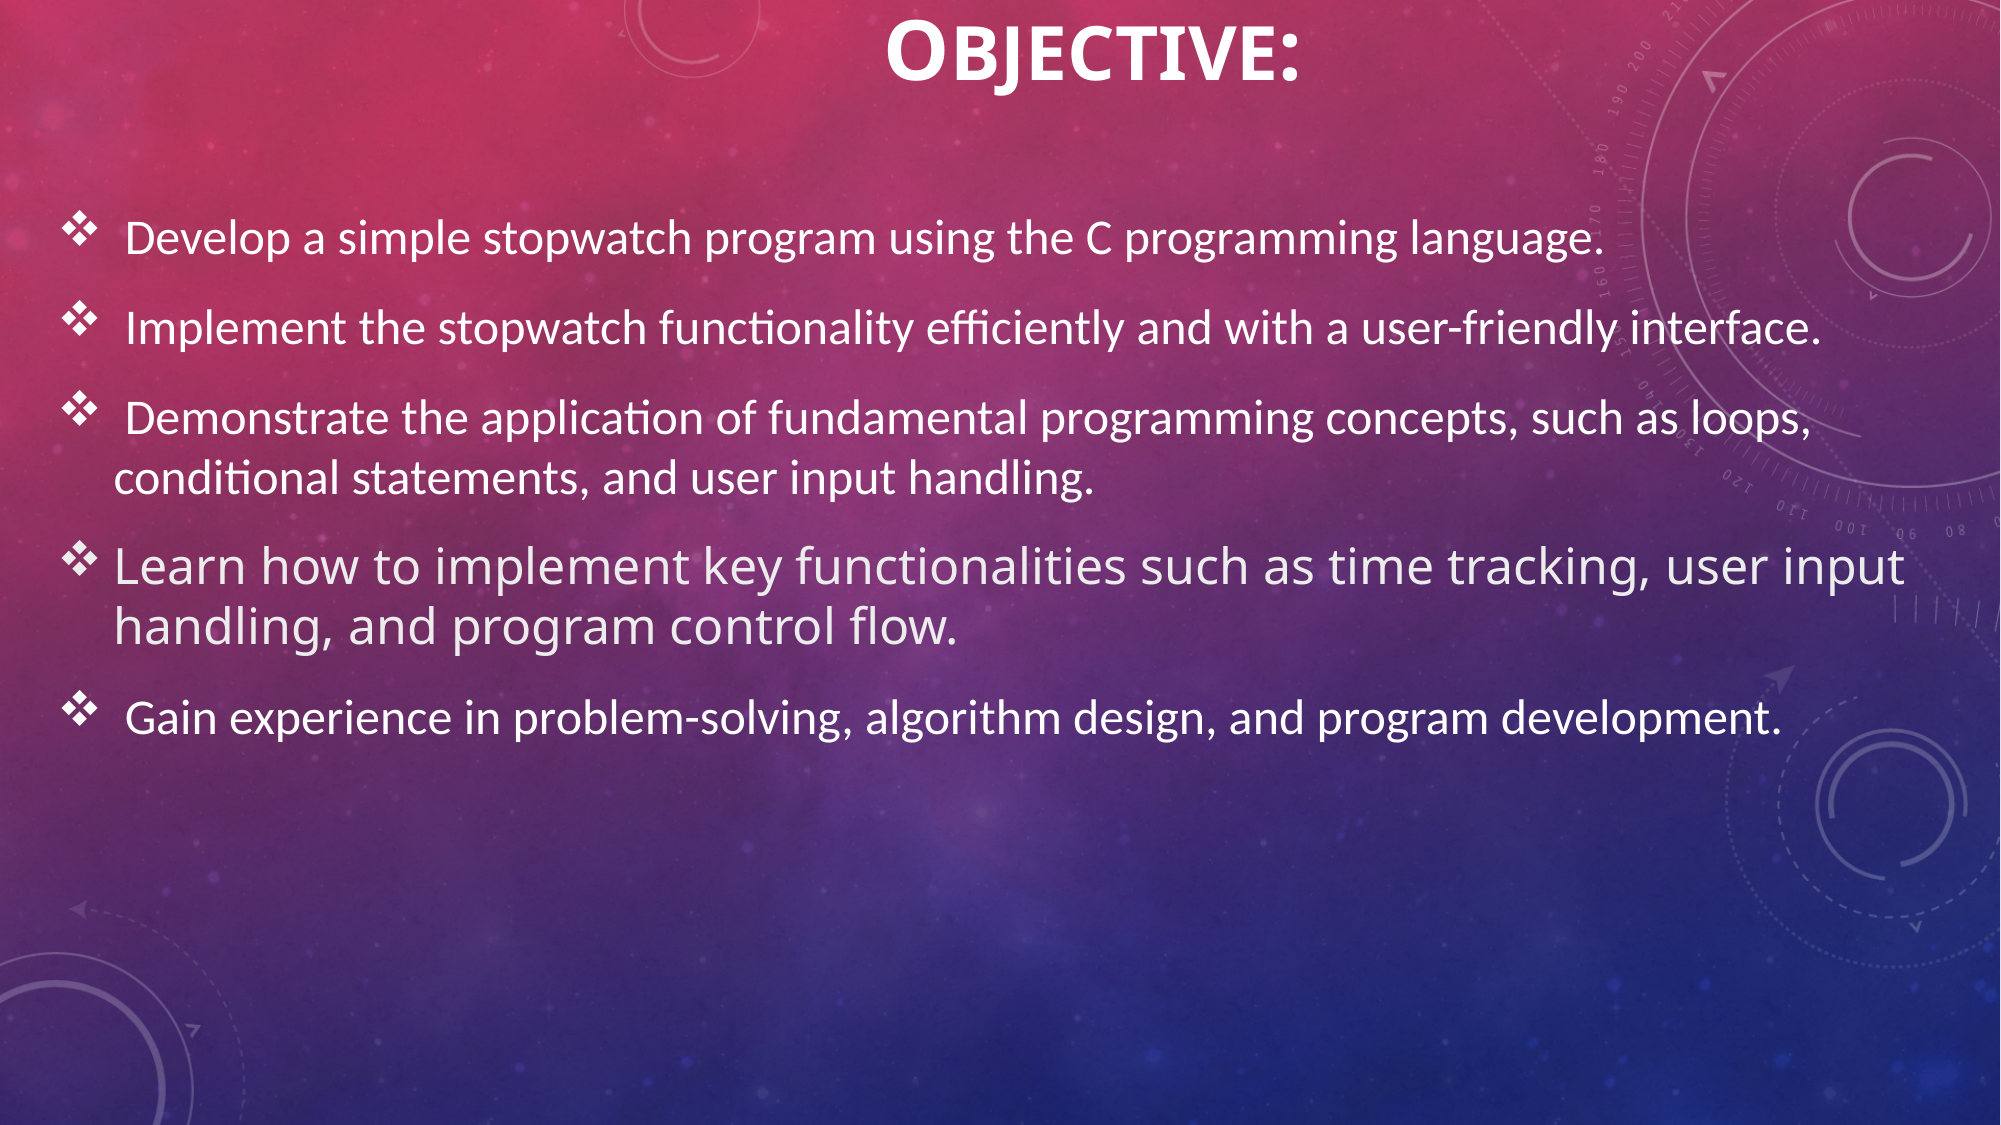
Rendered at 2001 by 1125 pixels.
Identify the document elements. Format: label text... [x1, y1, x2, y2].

picture [0, 0, 2001, 1125]
title Objective: [303, 10, 1762, 152]
text_box Develop a simple stopwatch program using the C programming language. Implement the stopwatch functionality efficiently and with a user-friendly interface. Demonstrate the application of fundamental programming concepts, such as loops, conditional statements, and user input handling. Learn how to implement key functionalities such as time tracking, user input handling, and program control flow. Gain experience in problem-solving, algorithm design, and program development. [42, 152, 2000, 752]
